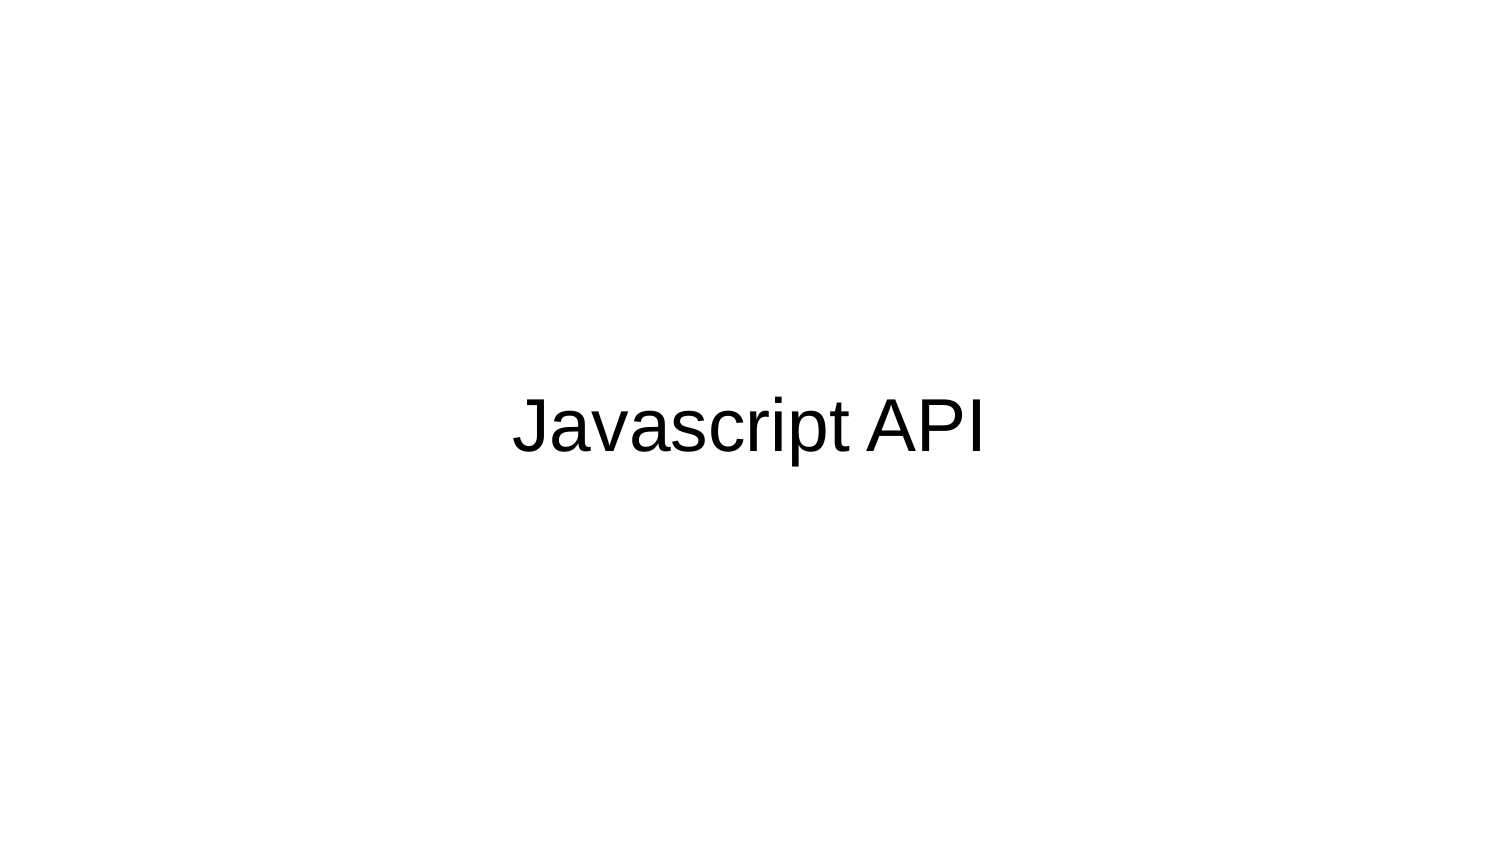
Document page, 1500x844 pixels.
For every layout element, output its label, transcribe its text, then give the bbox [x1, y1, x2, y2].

title Javascript API [51, 352, 1449, 491]
